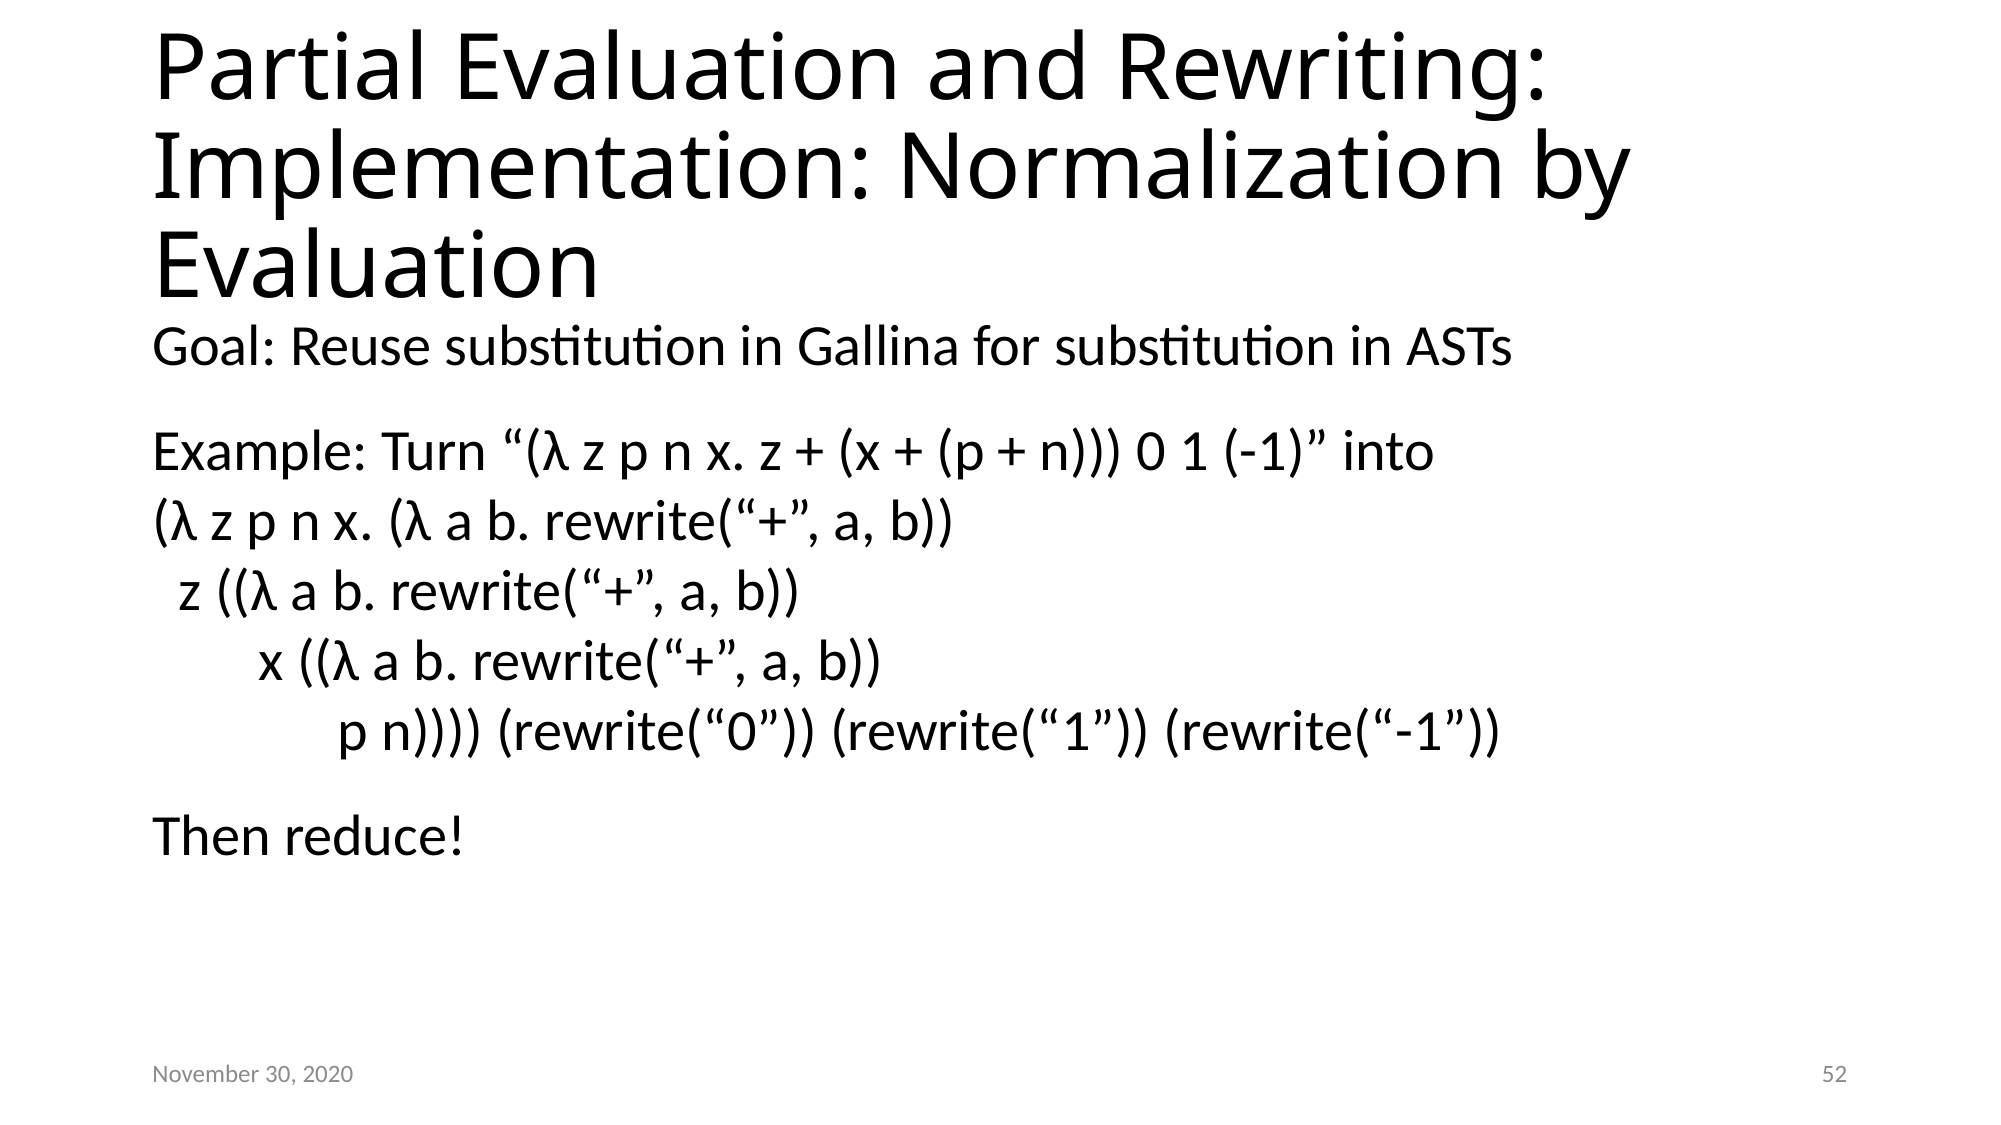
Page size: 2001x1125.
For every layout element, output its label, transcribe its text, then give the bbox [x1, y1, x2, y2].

slide_number 52 [1412, 1042, 1863, 1103]
list Goal: Reuse substitution in Gallina for substitution in ASTs Example: Turn “(λ z p n x. z + (x + (p + n))) 0 1 (-1)” into (λ z p n x. (λ a b. rewrite(“+”, a, b)) z ((λ a b. rewrite(“+”, a, b)) x ((λ a b. rewrite(“+”, a, b)) p n)))) (rewrite(“0”)) (rewrite(“1”)) (rewrite(“-1”)) Then reduce! [137, 299, 1863, 1014]
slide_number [137, 1042, 588, 1103]
title Partial Evaluation and Rewriting: Implementation: Normalization by Evaluation [137, 59, 1863, 278]
